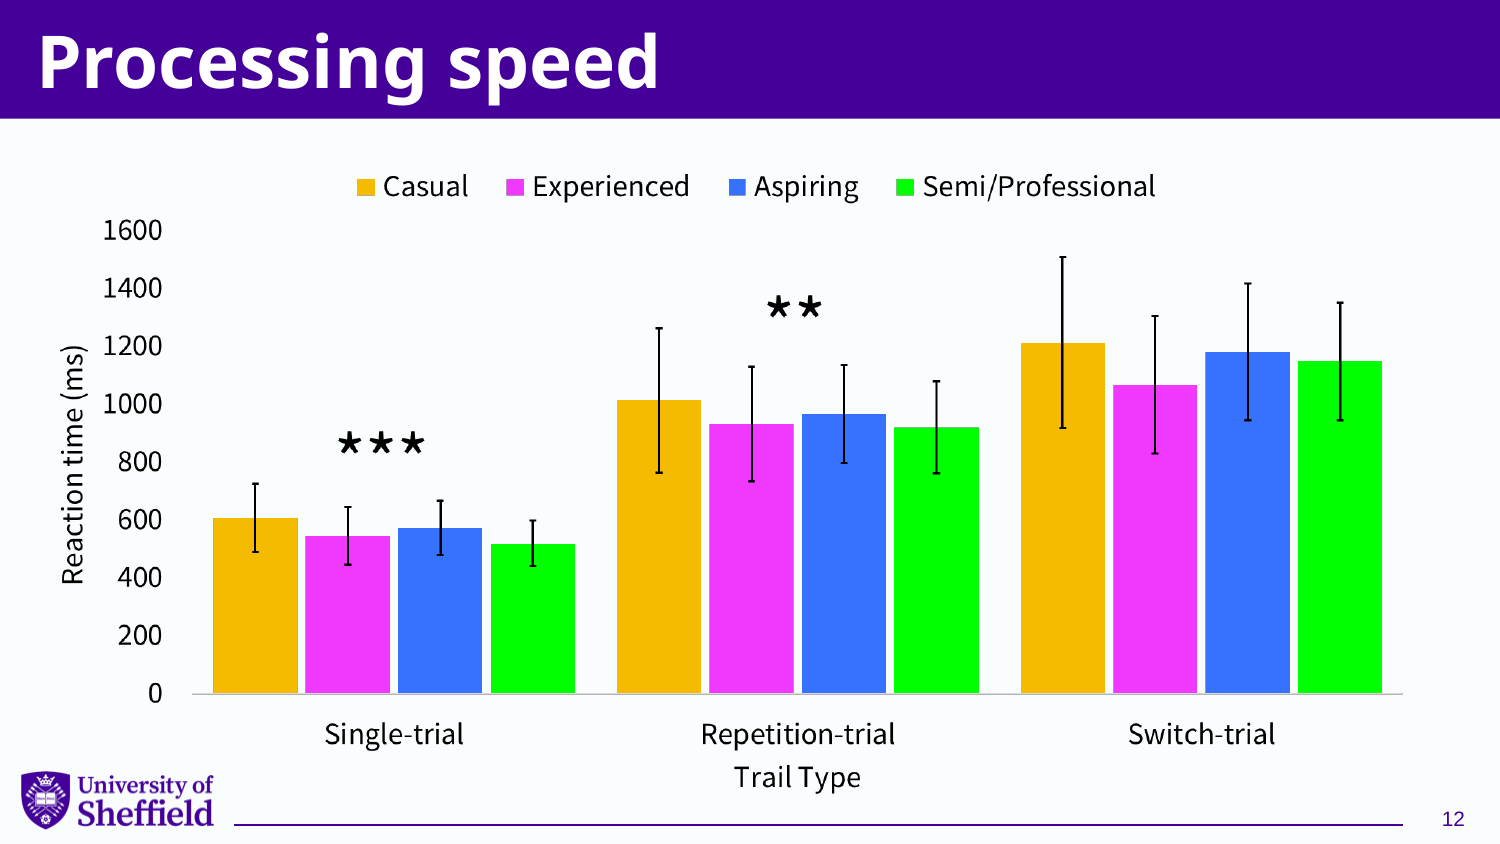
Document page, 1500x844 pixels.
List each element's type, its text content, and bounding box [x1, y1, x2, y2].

title Processing speed [21, 12, 1366, 107]
slide_number 12 [1402, 786, 1480, 844]
picture [21, 153, 1404, 830]
